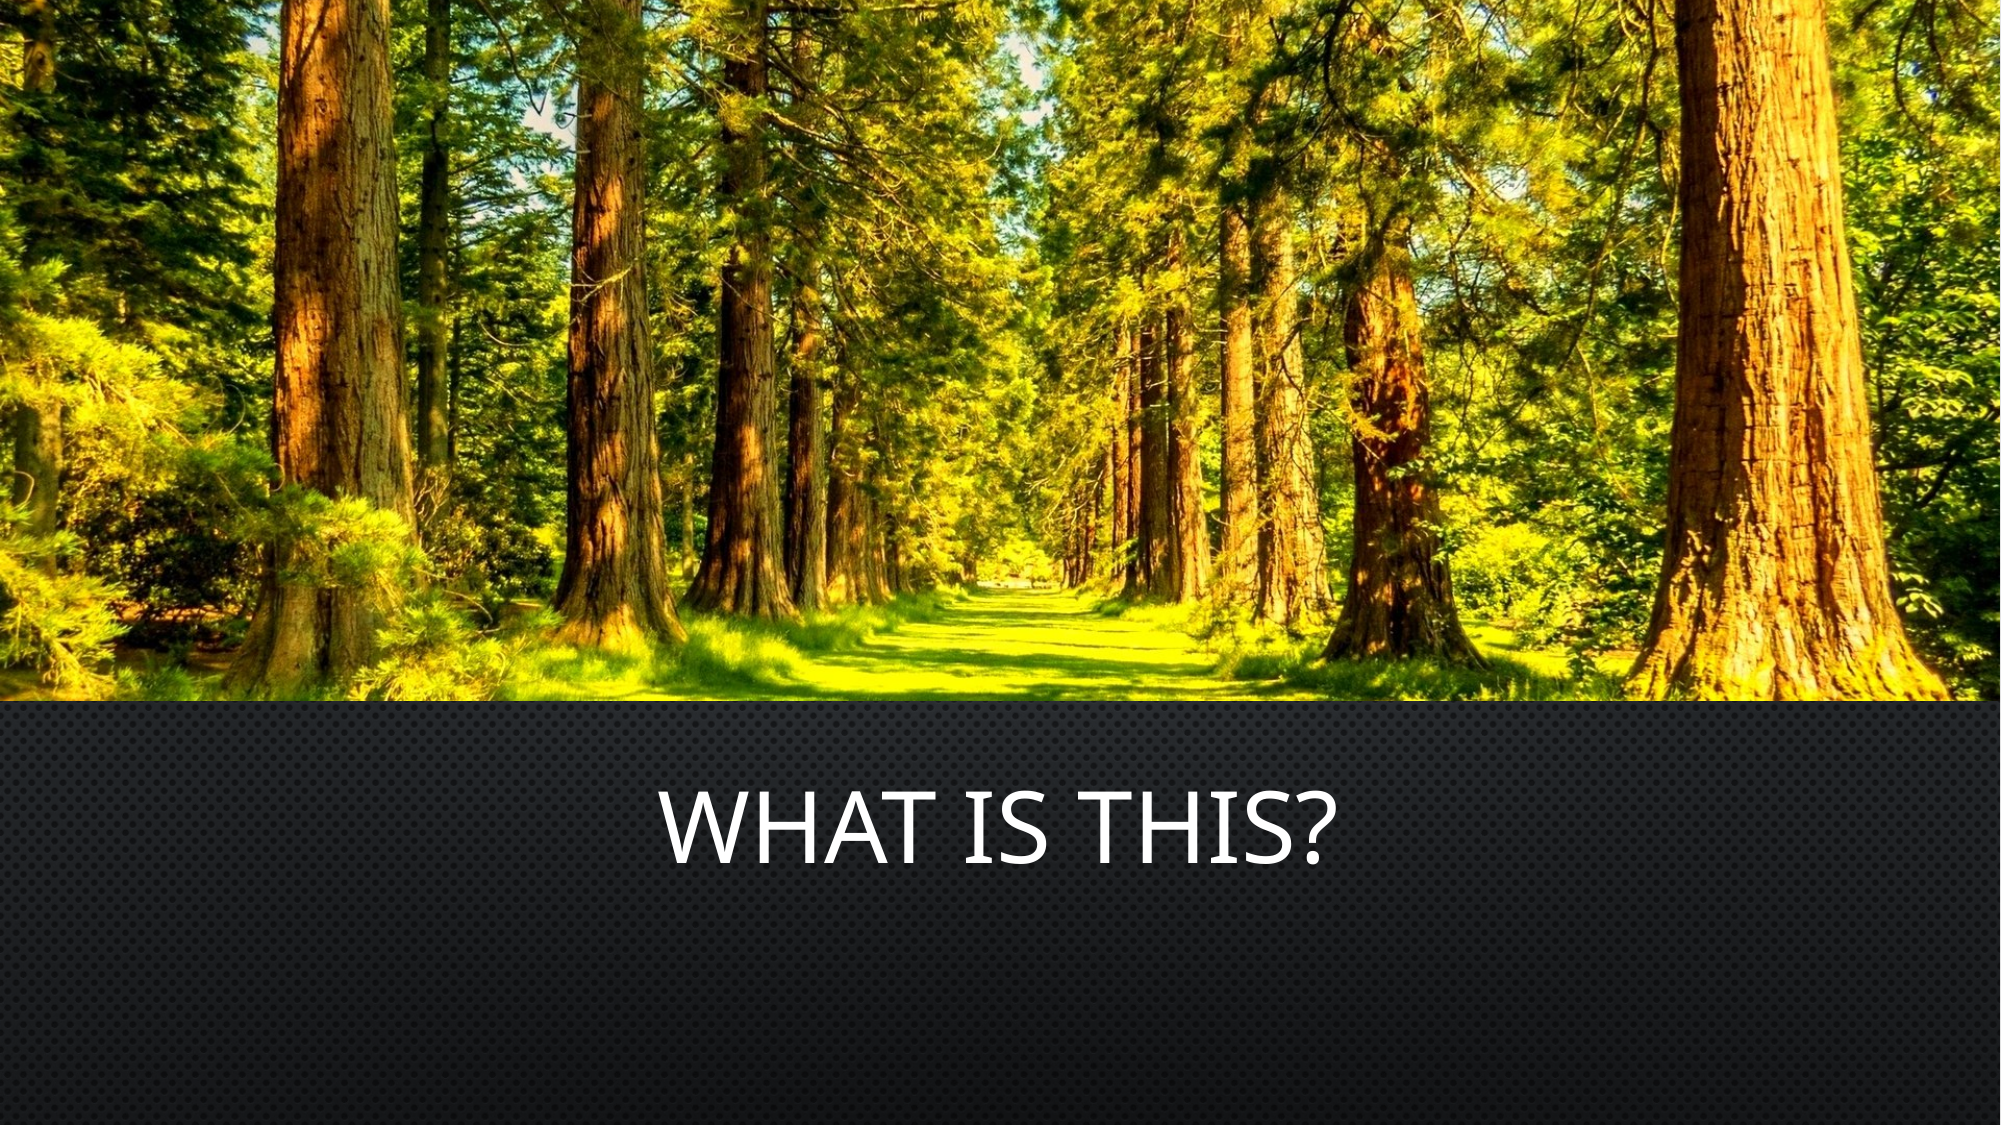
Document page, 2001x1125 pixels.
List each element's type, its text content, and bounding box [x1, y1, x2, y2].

title WHAT IS THIS? [287, 715, 1711, 891]
picture [0, 0, 2001, 1125]
